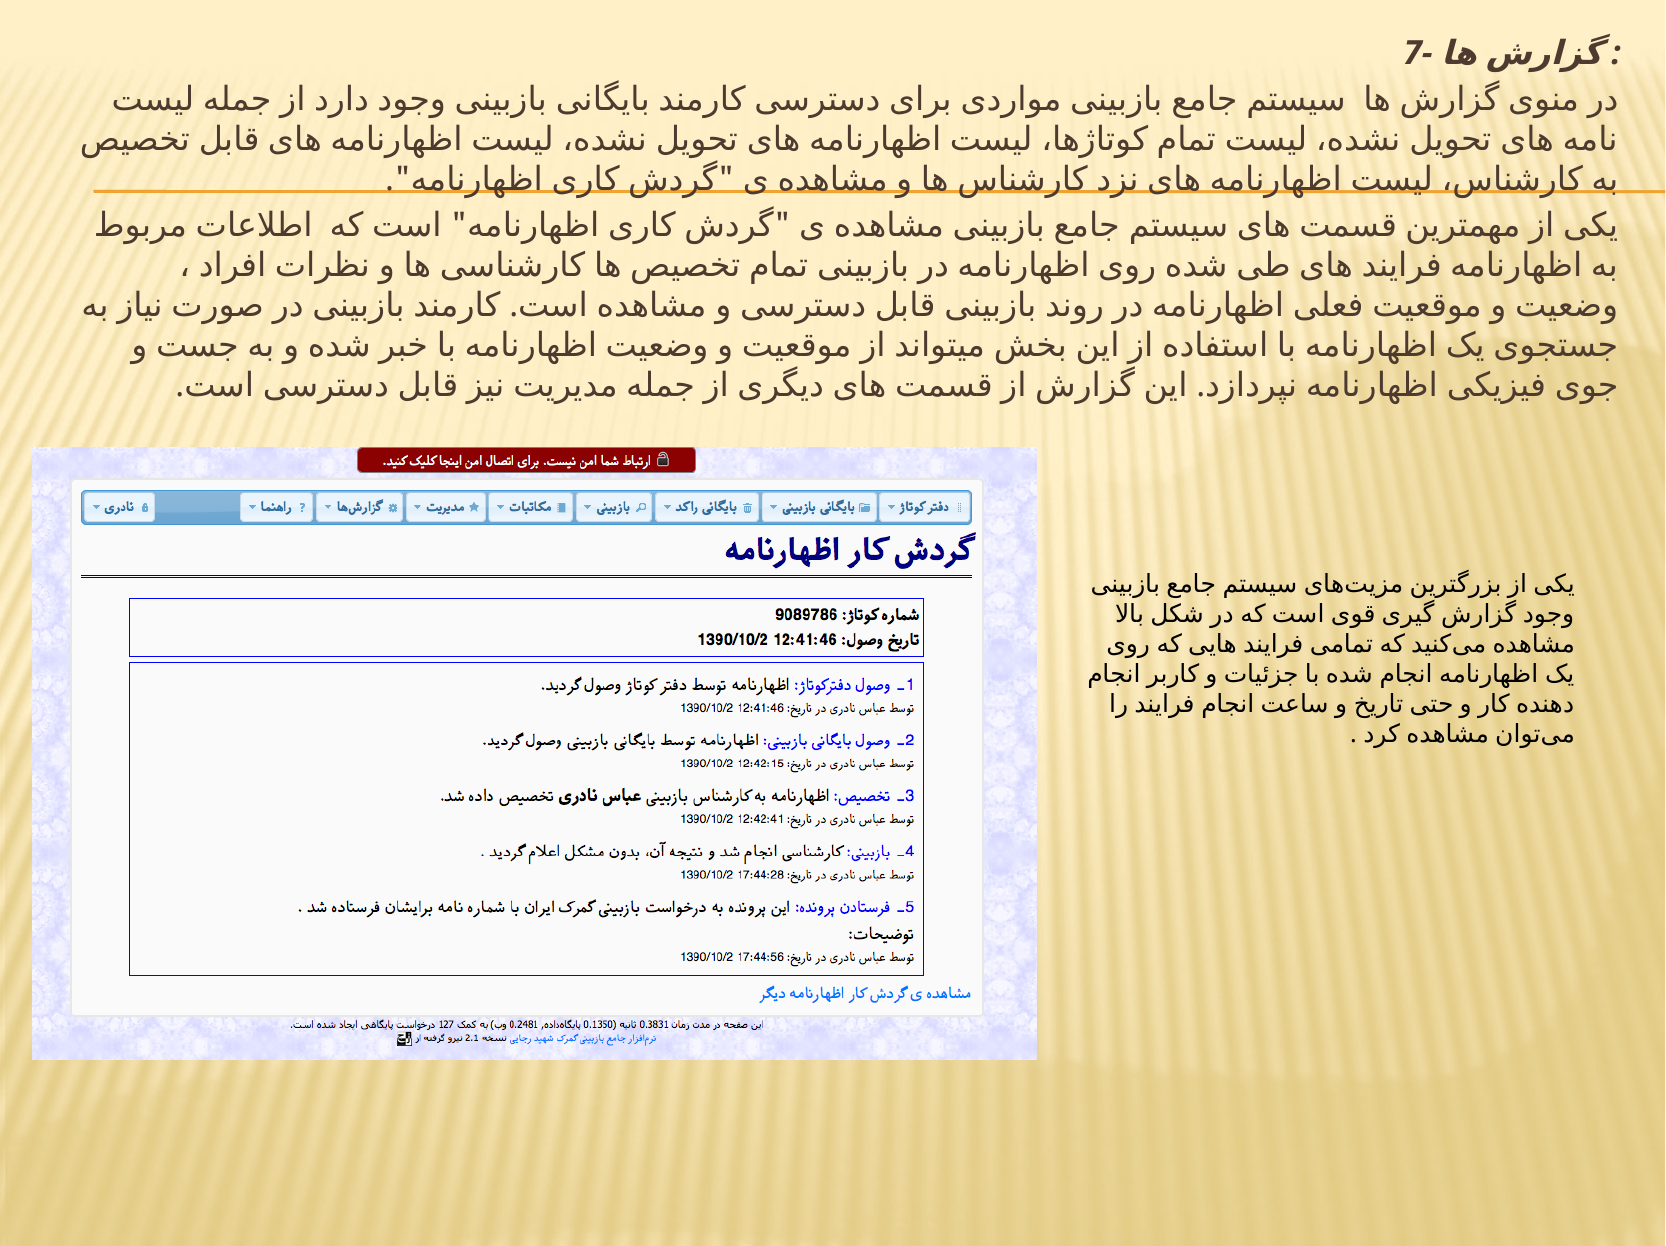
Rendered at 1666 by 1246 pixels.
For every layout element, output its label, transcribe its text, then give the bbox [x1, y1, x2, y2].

text_box یکی از بزرگترین مزیت‌های سیستم جامع بازبینی وجود گزارش گیری قوی است که در شکل بالا مشاهده می‌کنید که تمامی فرایند هایی که روی یک اظهارنامه انجام شده با جزئیات و کاربر انجام دهنده کار و حتی تاریخ و ساعت انجام فرایند را می‌توان مشاهده کرد . [1057, 560, 1590, 785]
list 7- گزارش ها : در منوی گزارش ها سیستم جامع بازبینی مواردی برای دسترسی کارمند بایگانی بازبینی وجود دارد از جمله لیست نامه های تحویل نشده، لیست تمام کوتاژها، لیست اظهارنامه های تحویل نشده، لیست اظهارنامه های قابل تخصیص به کارشناس، لیست اظهارنامه های نزد کارشناس ها و مشاهده ی "گردش کاری اظهارنامه". یکی از مهمترین قسمت های سیستم جامع بازبینی مشاهده ی "گردش کاری اظهارنامه" است که اطلاعات مربوط به اظهارنامه فرایند های طی شده روی اظهارنامه در بازبینی تمام تخصیص ها کارشناسی ها و نظرات افراد ، وضعیت و موقعیت فعلی اظهارنامه در روند بازبینی قابل دسترسی و مشاهده است. کارمند بازبینی در صورت نیاز به جستجوی یک اظهارنامه با استفاده از این بخش میتواند از موقعیت و وضعیت اظهارنامه با خبر شده و به جست و جوی فیزیکی اظهارنامه نپردازد. این گزارش از قسمت های دیگری از جمله مدیریت نیز قابل دسترسی است. [55, 22, 1638, 1104]
picture [32, 447, 1037, 1061]
